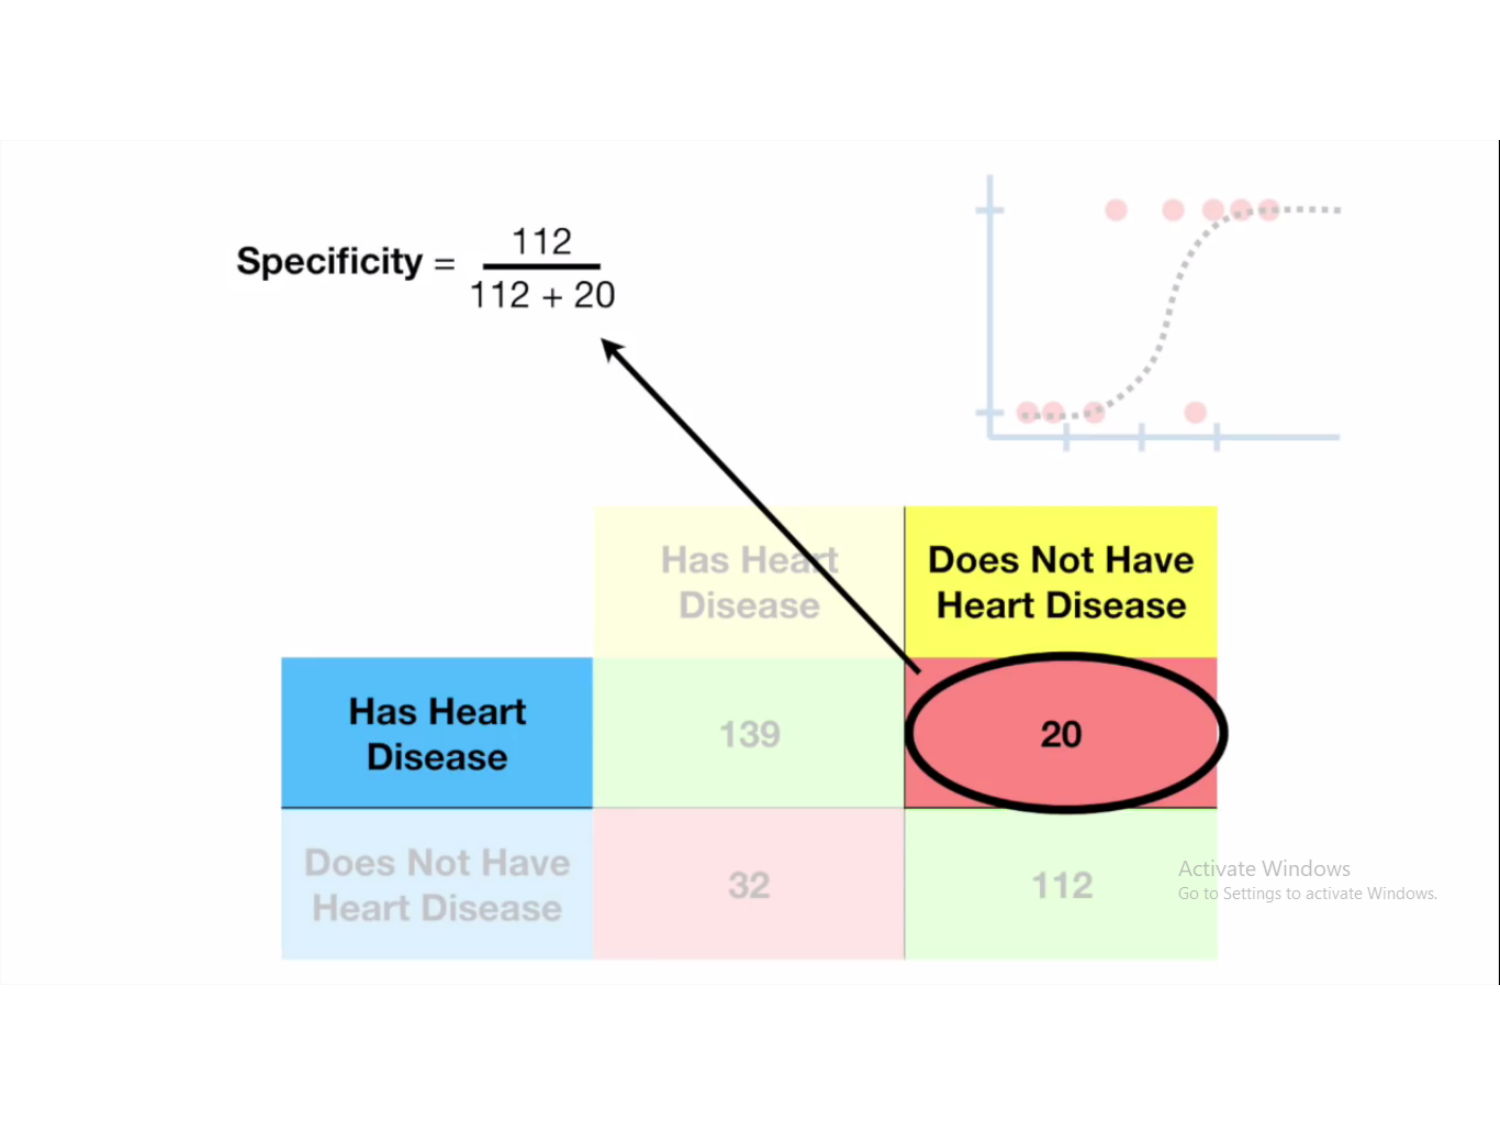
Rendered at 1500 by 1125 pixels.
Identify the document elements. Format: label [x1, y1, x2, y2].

picture [0, 140, 1500, 985]
